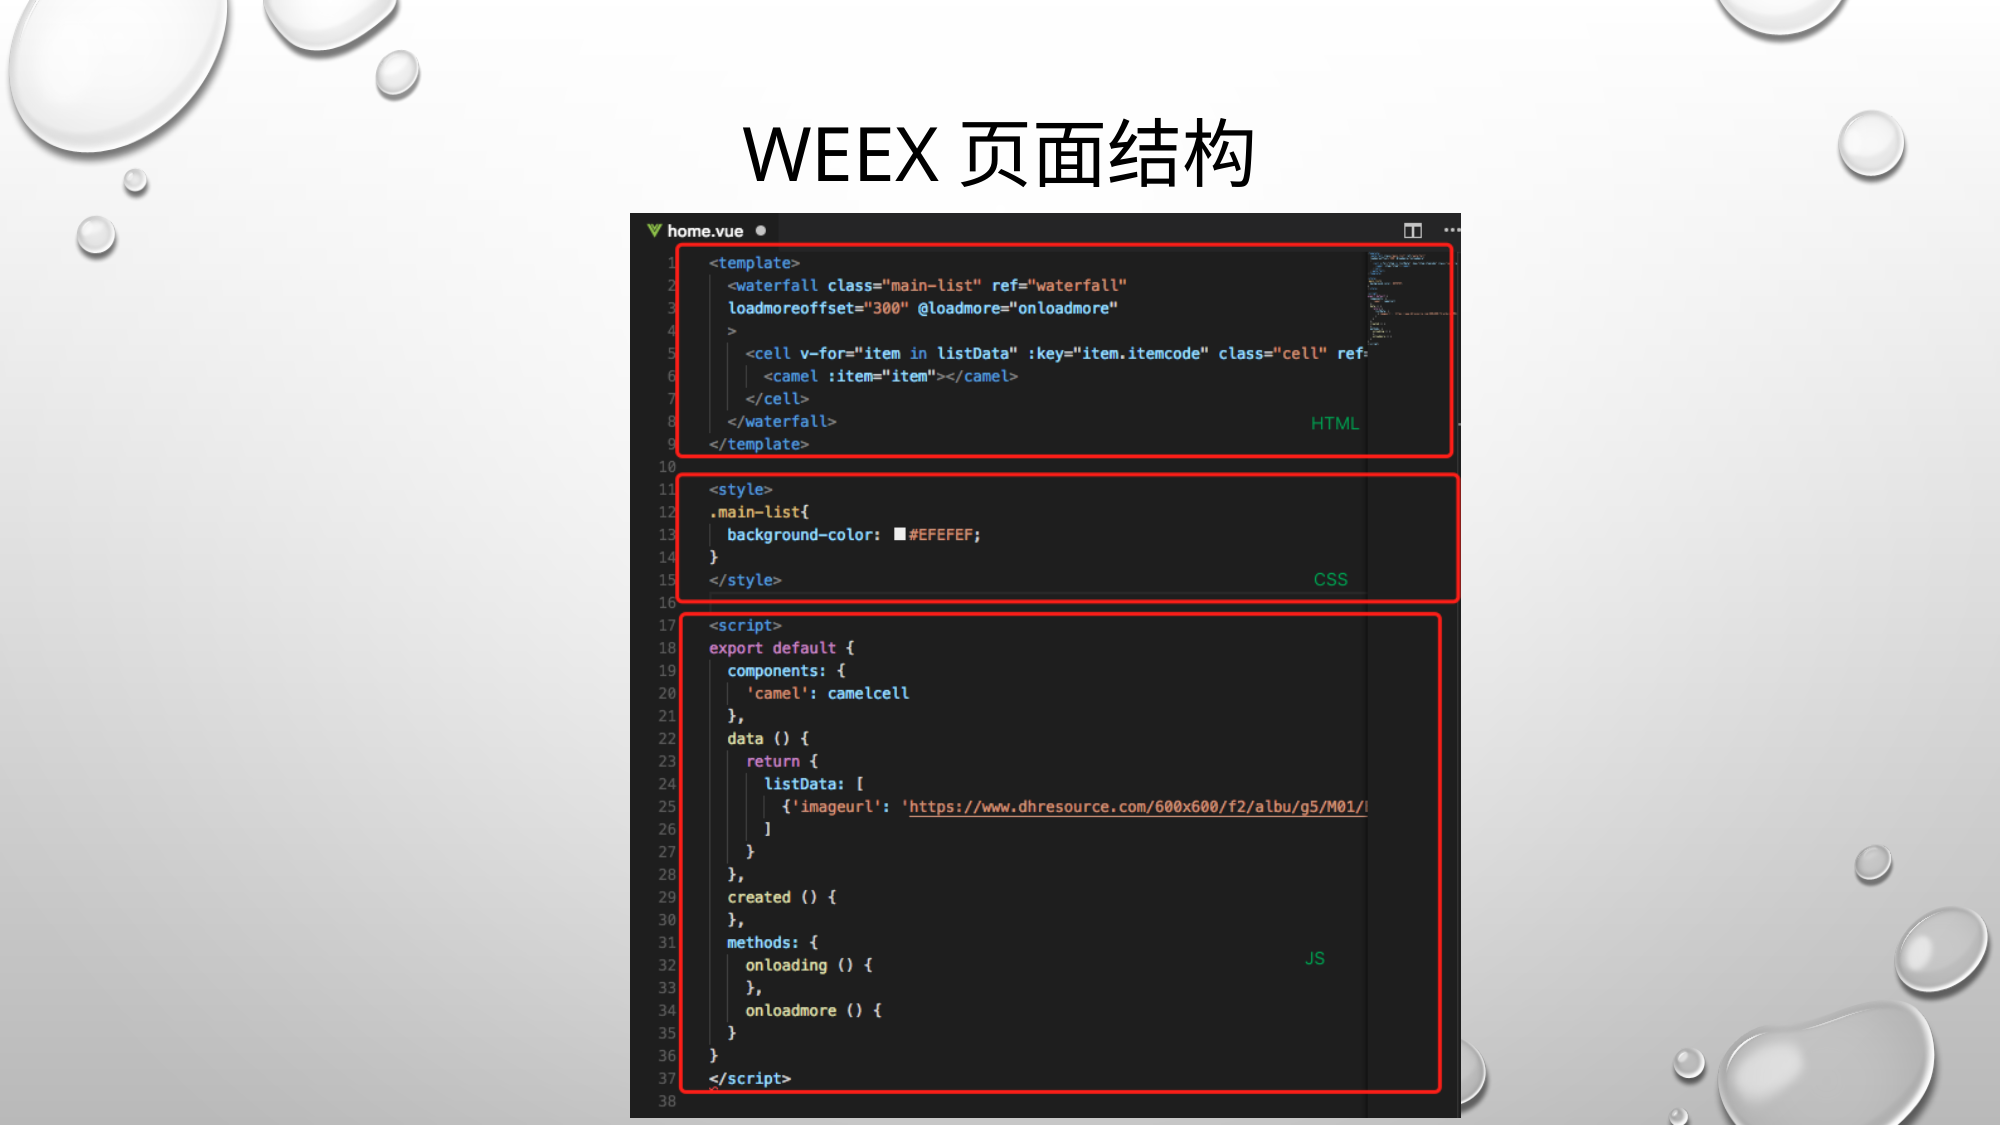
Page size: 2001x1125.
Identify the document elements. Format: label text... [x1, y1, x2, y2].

picture [0, 0, 2000, 1125]
title weex页面结构 [149, 101, 1851, 213]
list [630, 212, 1461, 1118]
